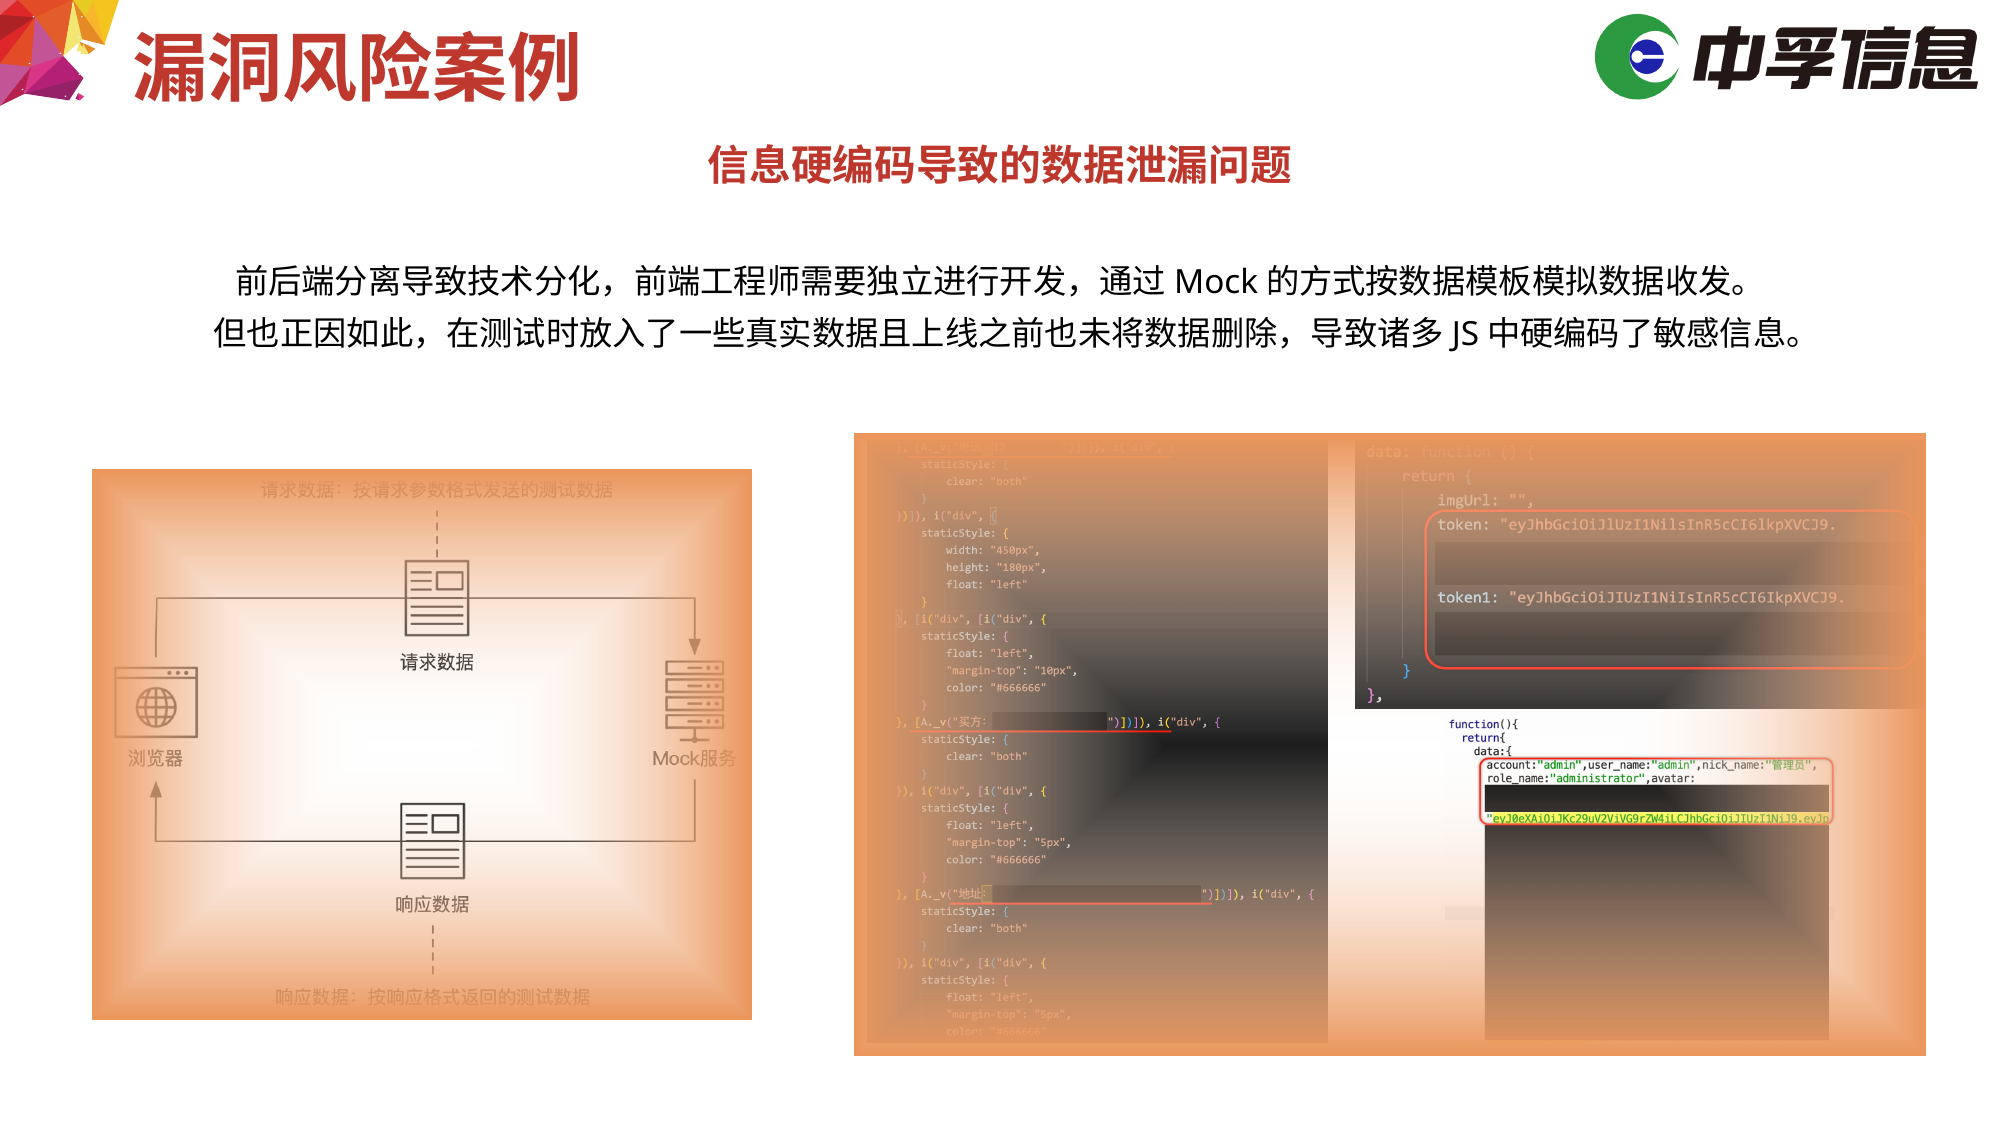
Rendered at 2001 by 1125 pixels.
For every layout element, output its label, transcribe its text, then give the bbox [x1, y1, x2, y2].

picture [73, 437, 827, 1038]
picture [1577, 0, 2000, 144]
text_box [854, 433, 1926, 1057]
text_box 漏洞风险案例 [132, 0, 1402, 114]
text_box 信息硬编码导致的数据泄漏问题 [692, 131, 1308, 197]
text_box 前后端分离导致技术分化，前端工程师需要独立进行开发，通过Mock的方式按数据模板模拟数据收发。 但也正因如此，在测试时放入了一些真实数据且上线之前也未将数据删除，导致诸多JS中硬编码了敏感信息。 [193, 241, 1807, 360]
